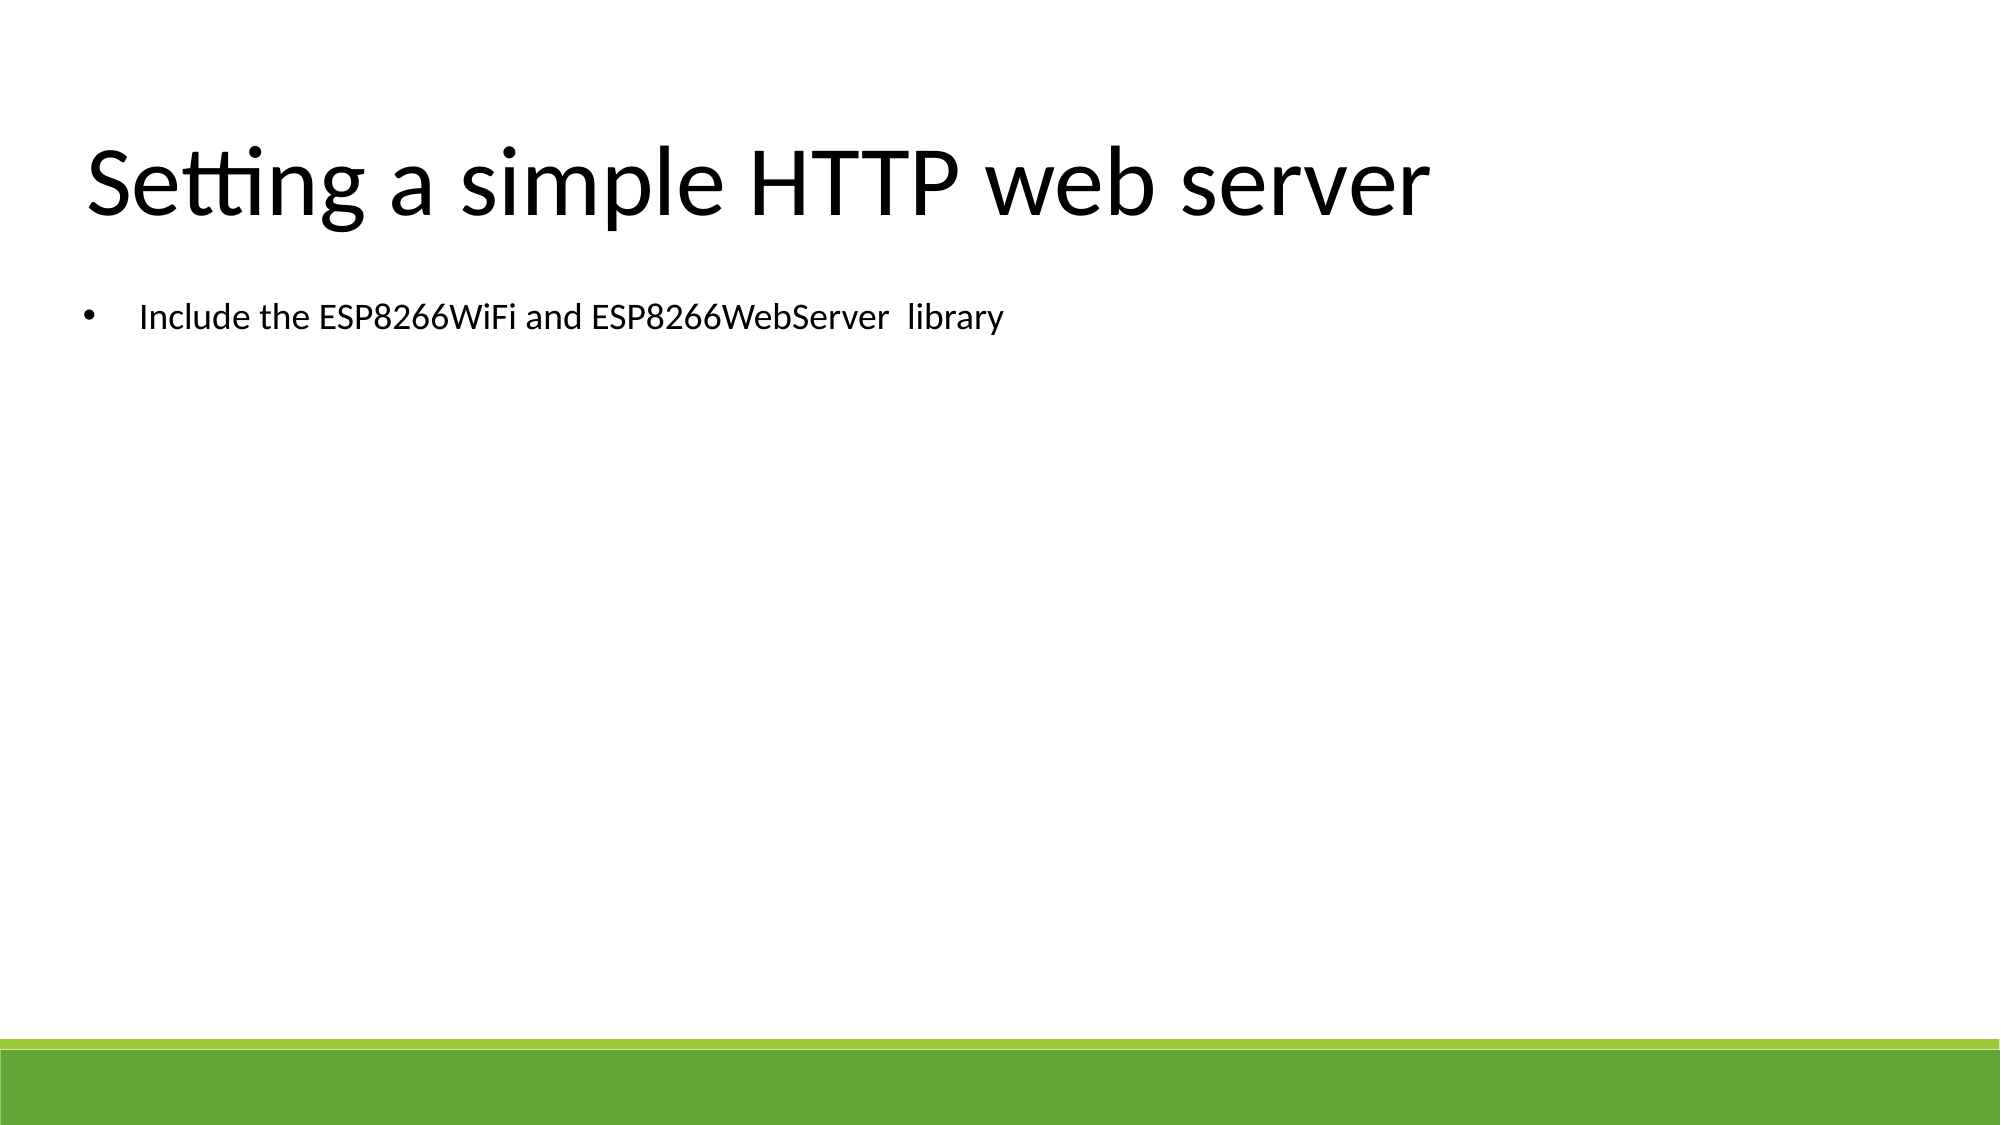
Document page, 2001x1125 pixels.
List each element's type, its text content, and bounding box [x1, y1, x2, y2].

text_box Include the ESP8266WiFi and ESP8266WebServer library [82, 284, 1733, 945]
text_box Setting a simple HTTP web server [71, 5, 1841, 244]
